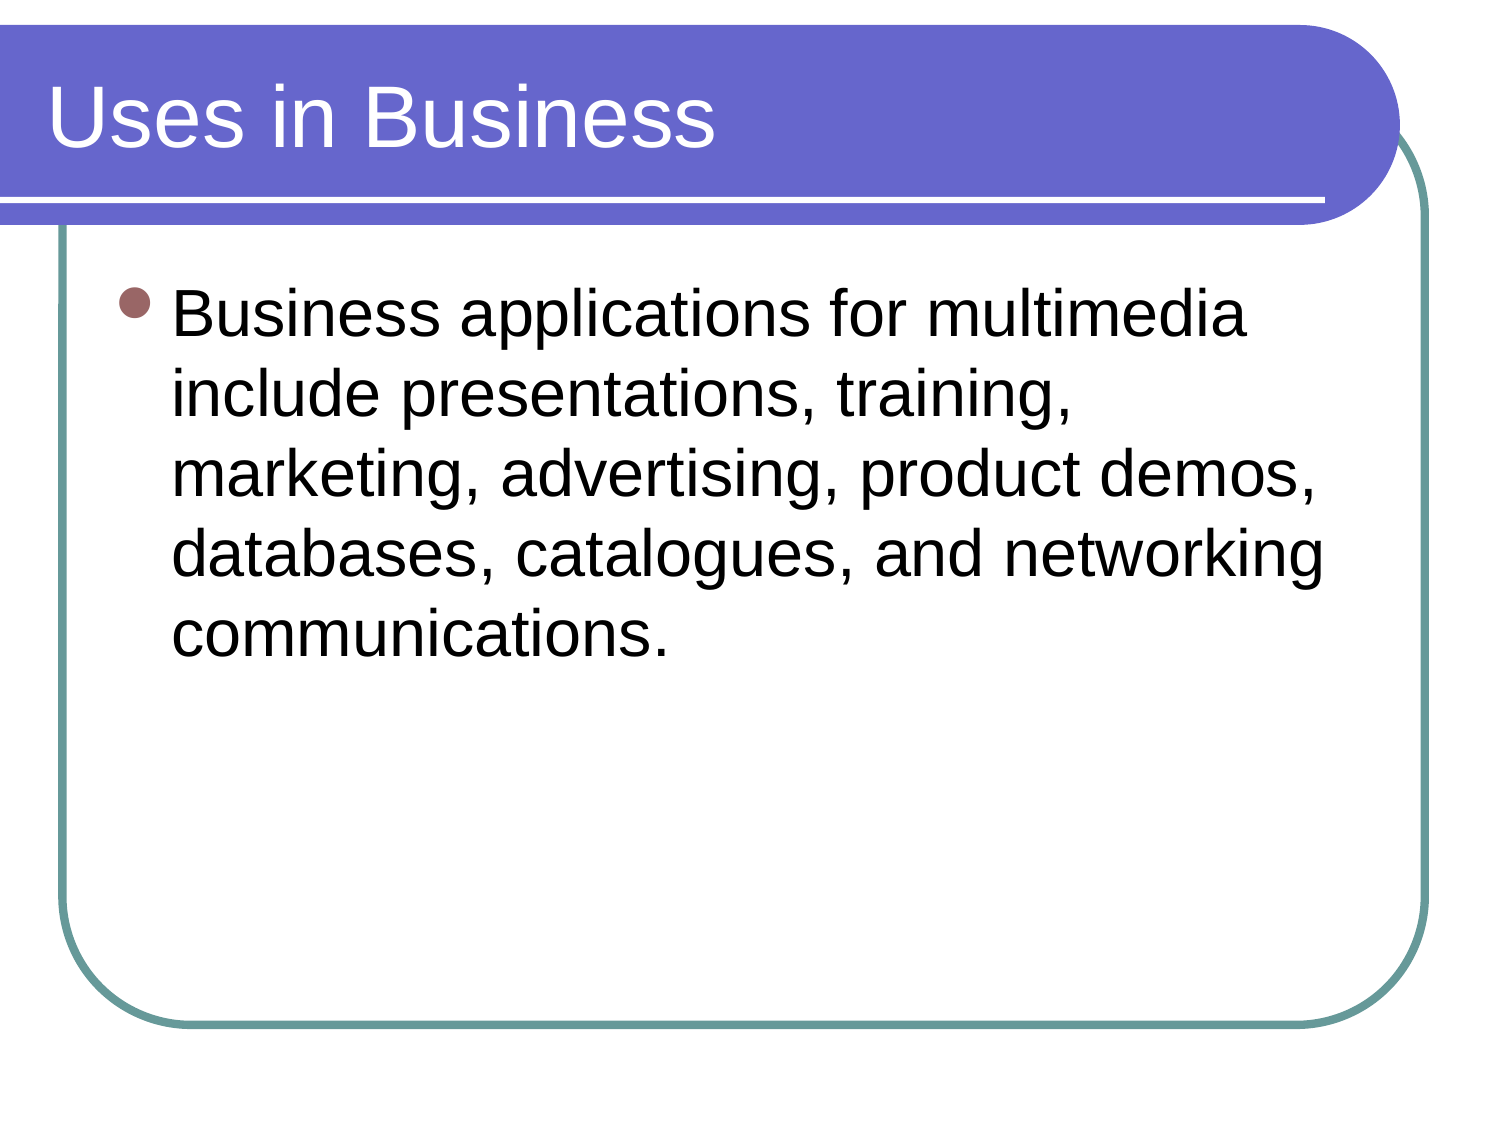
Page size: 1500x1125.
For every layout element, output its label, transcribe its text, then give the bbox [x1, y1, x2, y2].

list Business applications for multimedia include presentations, training, marketing, advertising, product demos, databases, catalogues, and networking communications. [99, 262, 1400, 988]
title Uses in Business [32, 37, 1347, 188]
